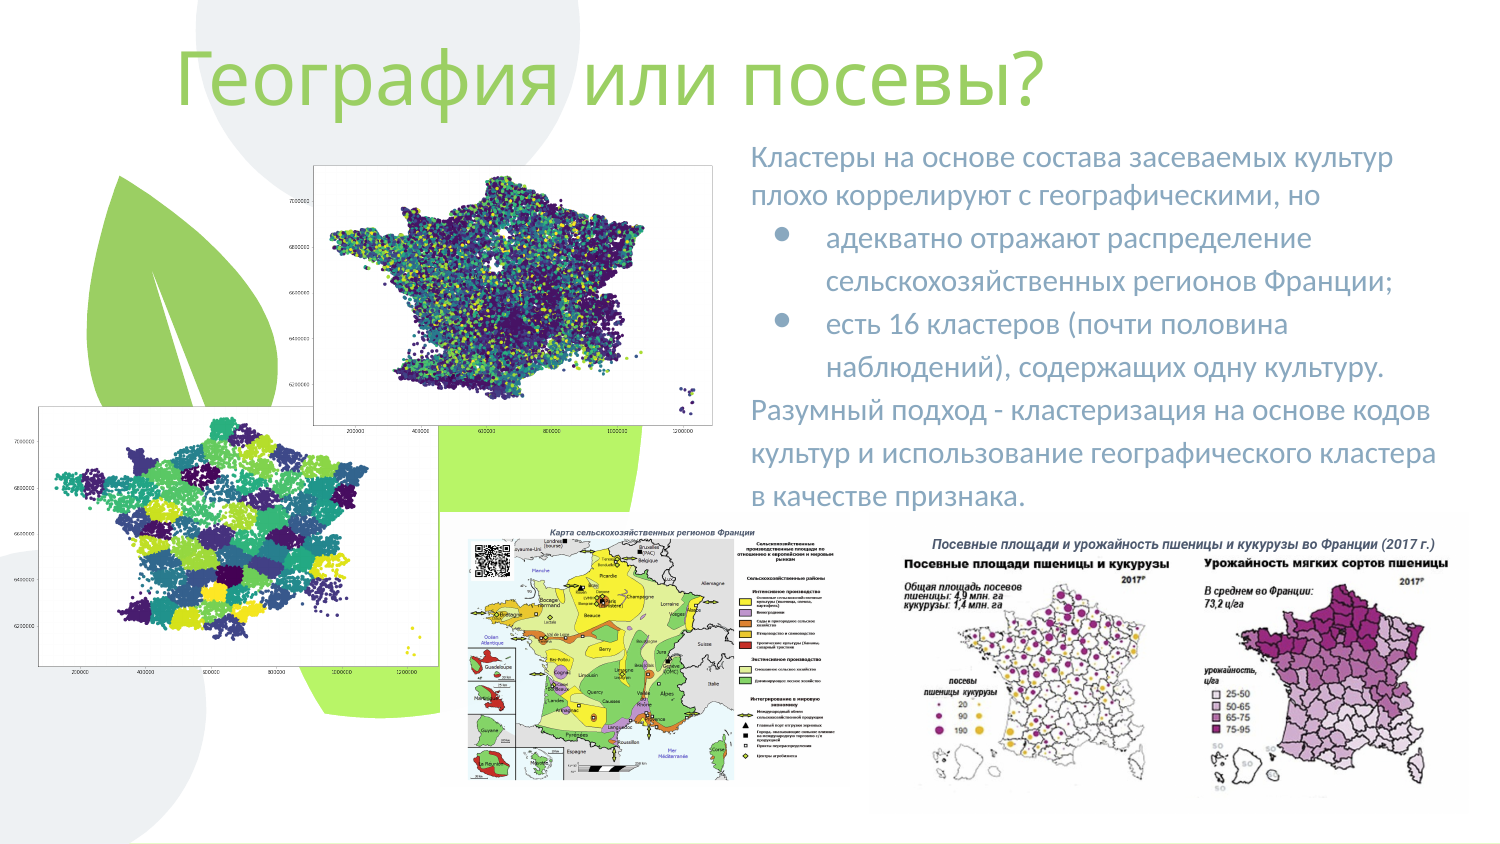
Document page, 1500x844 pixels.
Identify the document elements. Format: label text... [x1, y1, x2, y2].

text_box Кластеры на основе состава засеваемых культур плохо коррелируют с географическими, но адекватно отражают распределение сельскохозяйственных регионов Франции; есть 16 кластеров (почти половина наблюдений), содержащих одну культуру. Разумный подход - кластеризация на основе кодов культур и использование географического кластера в качестве признака. [735, 121, 1469, 528]
picture [10, 162, 850, 787]
title География или посевы? [160, 22, 1469, 136]
picture [868, 512, 1469, 814]
